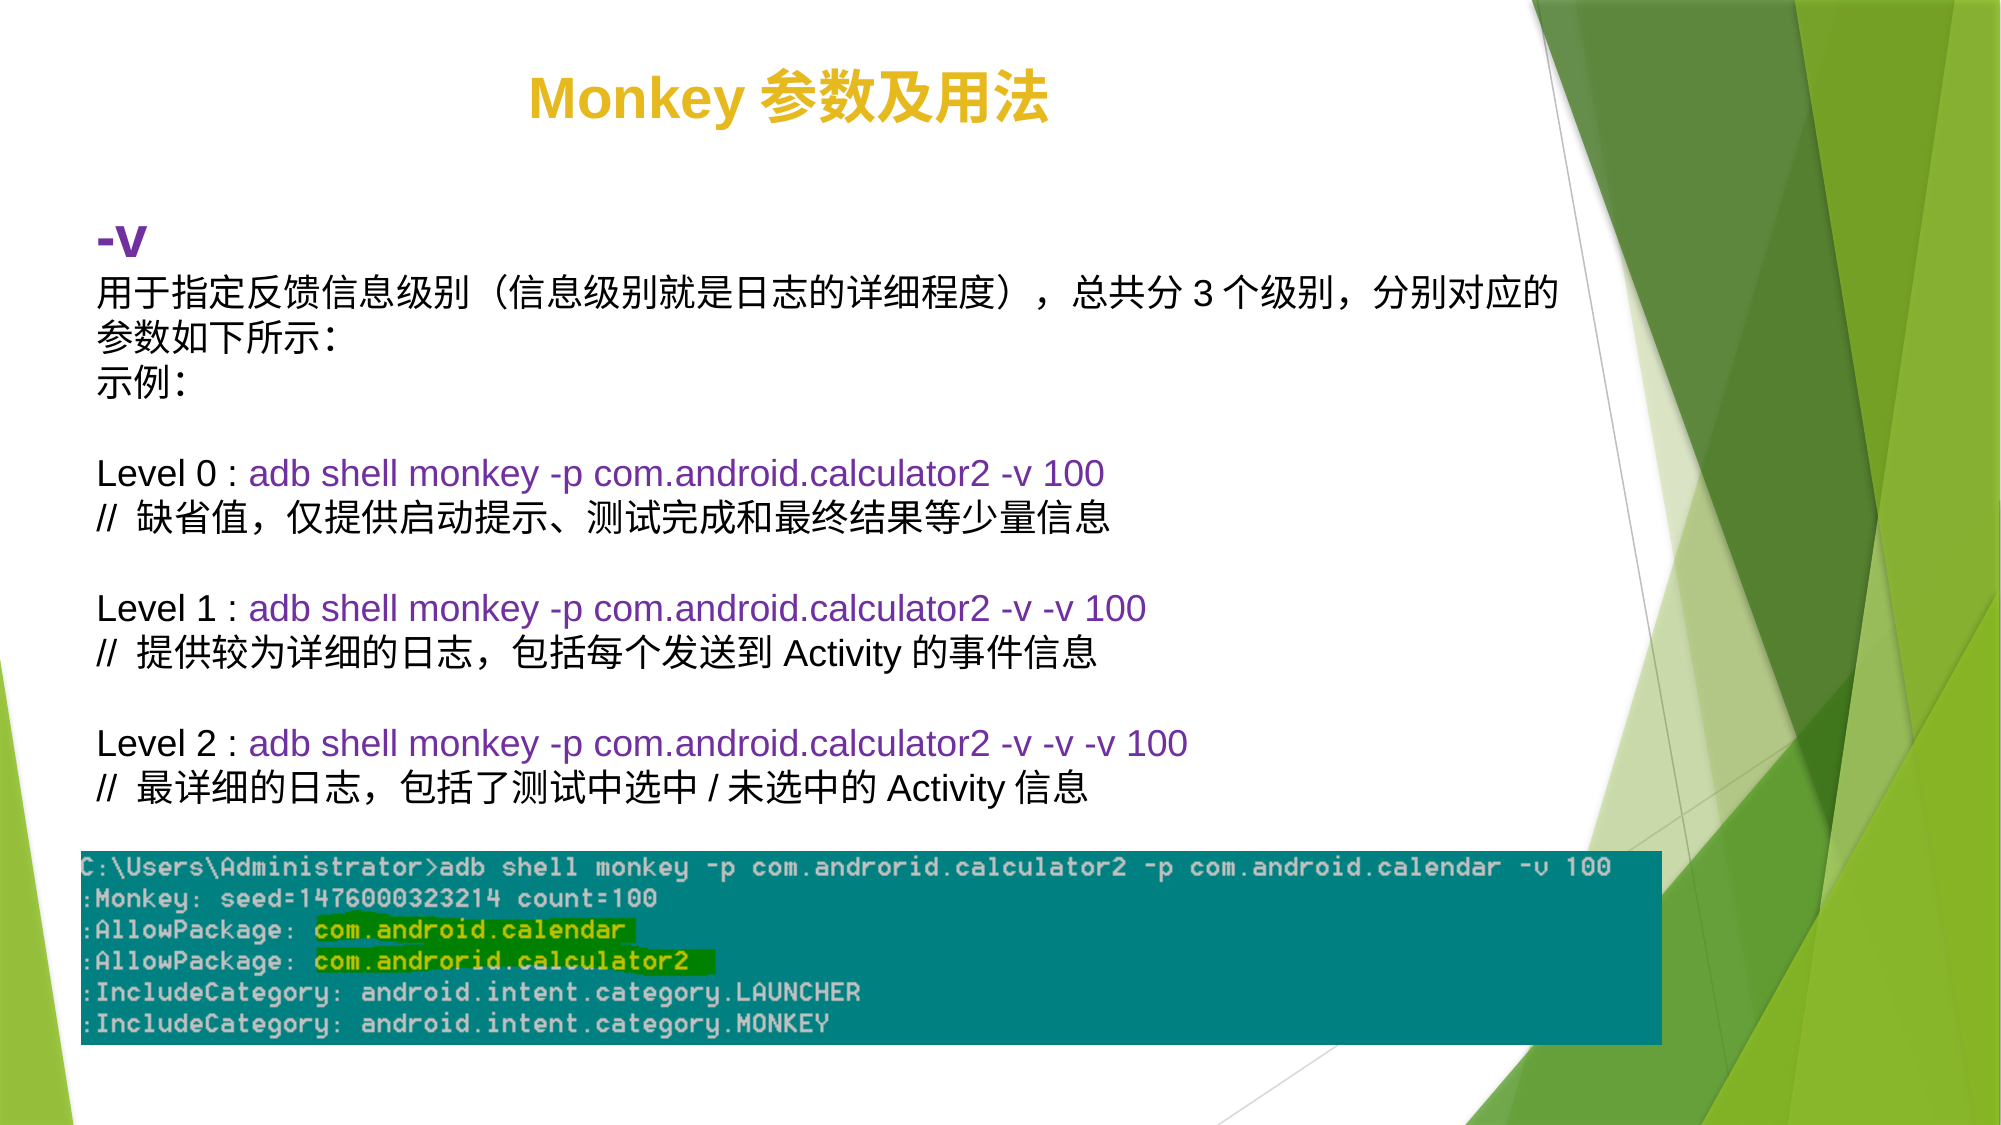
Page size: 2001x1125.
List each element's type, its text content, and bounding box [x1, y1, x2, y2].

picture [81, 850, 1662, 1046]
text_box Monkey参数及用法 [416, 53, 1397, 138]
text_box -v 用于指定反馈信息级别（信息级别就是日志的详细程度），总共分3个级别，分别对应的参数如下所示： 示例： Level 0 : adb shell monkey -p com.android.calculator2 -v 100 // 缺省值，仅提供启动提示、测试完成和最终结果等少量信息 Level 1 : adb shell monkey -p com.android.calculator2 -v -v 100 // 提供较为详细的日志，包括每个发送到Activity的事件信息 Level 2 : adb shell monkey -p com.android.calculator2 -v -v -v 100 // 最详细的日志，包括了测试中选中/未选中的Activity信息 [81, 191, 1586, 817]
